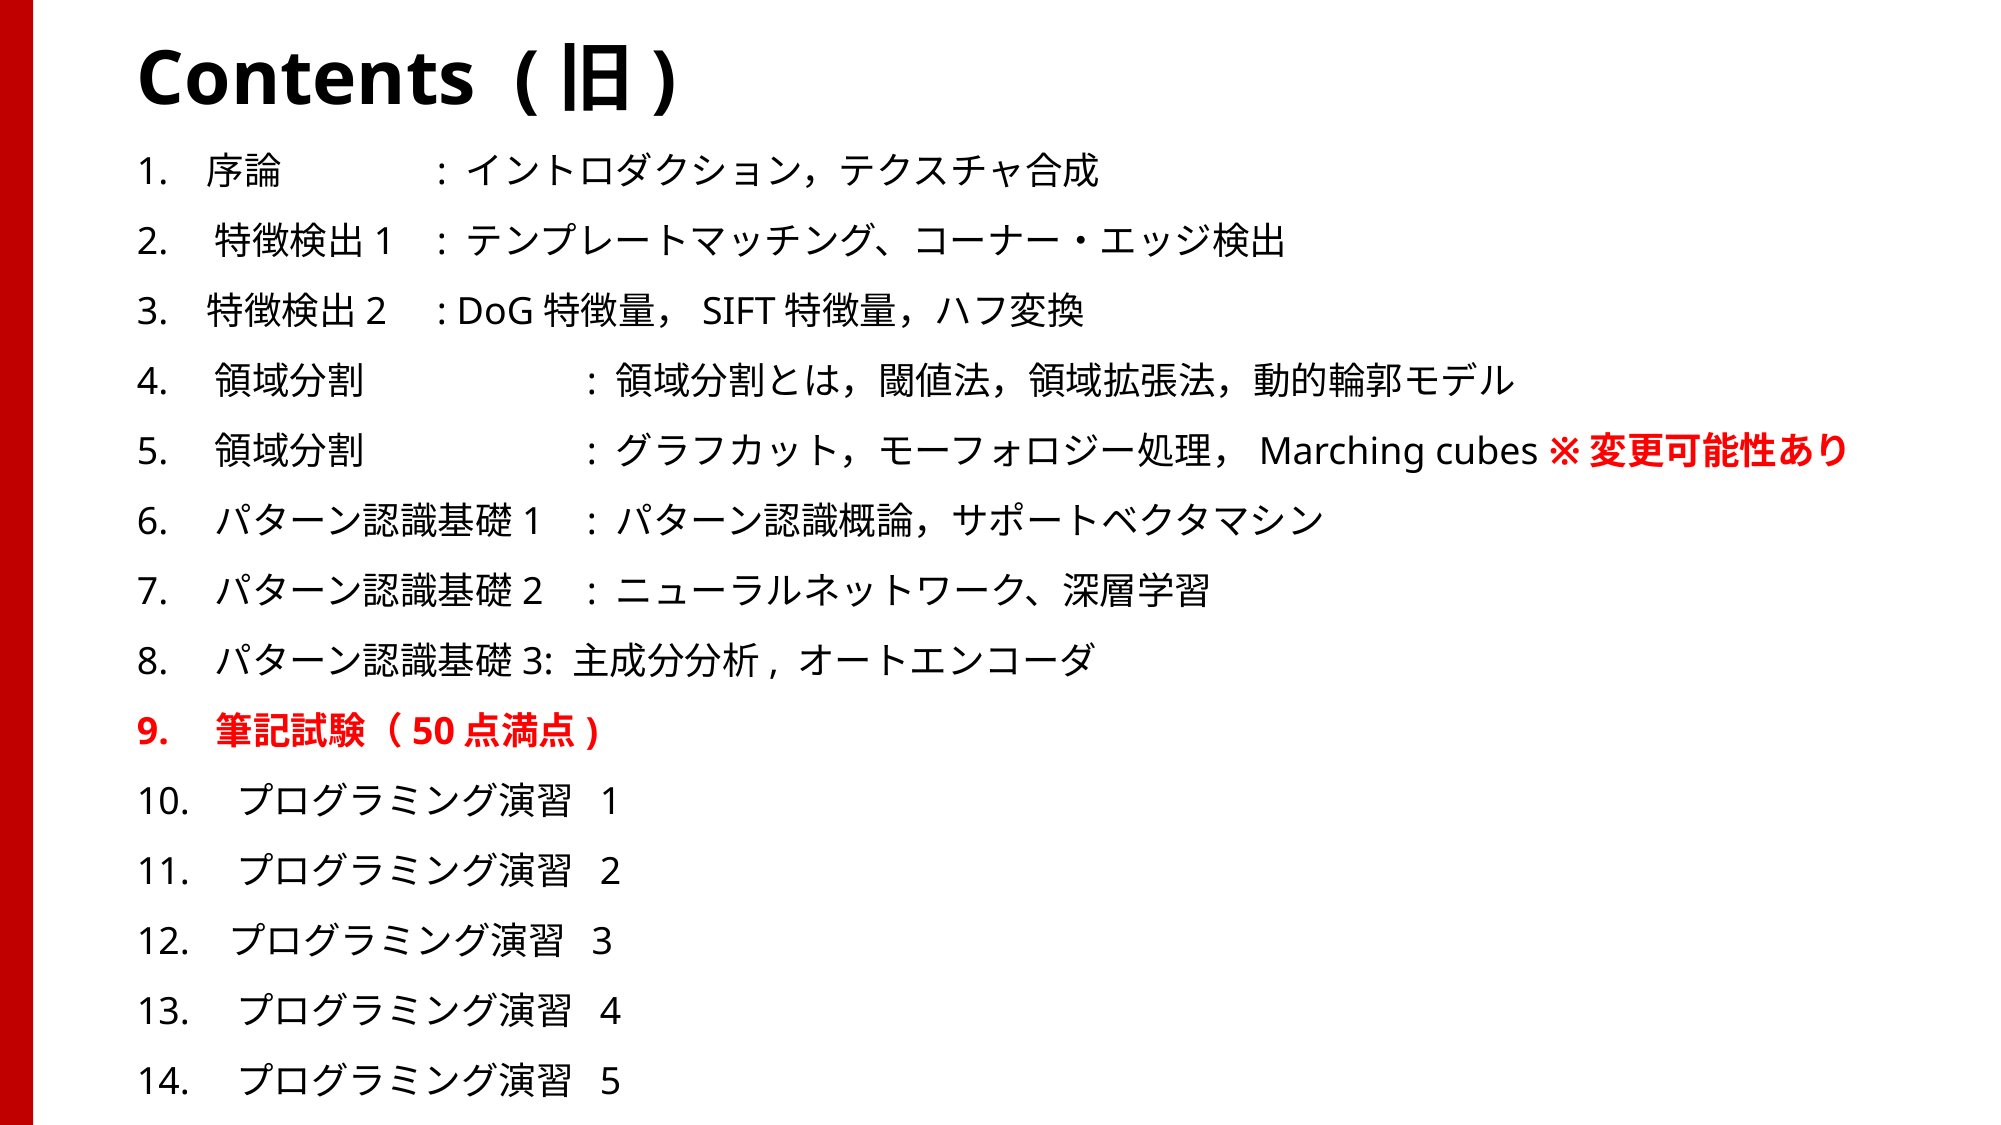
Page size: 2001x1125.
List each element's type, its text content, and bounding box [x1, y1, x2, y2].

title Contents (旧) [121, 20, 1716, 139]
list 1. 序論 : イントロダクション，テクスチャ合成 2. 特徴検出1 : テンプレートマッチング、コーナー・エッジ検出 3. 特徴検出2 : DoG特徴量，SIFT特徴量，ハフ変換 4. 領域分割 : 領域分割とは，閾値法，領域拡張法，動的輪郭モデル 5. 領域分割 : グラフカット，モーフォロジー処理，Marching cubes ※変更可能性あり 6. パターン認識基礎1 : パターン認識概論，サポートベクタマシン 7. パターン認識基礎2 : ニューラルネットワーク、深層学習 8. パターン認識基礎3: 主成分分析, オートエンコーダ 9. 筆記試験（50点満点) 10. プログラミング演習 1 11. プログラミング演習 2 12. プログラミング演習 3 13. プログラミング演習 4 14. プログラミング演習 5 [121, 139, 1981, 1125]
